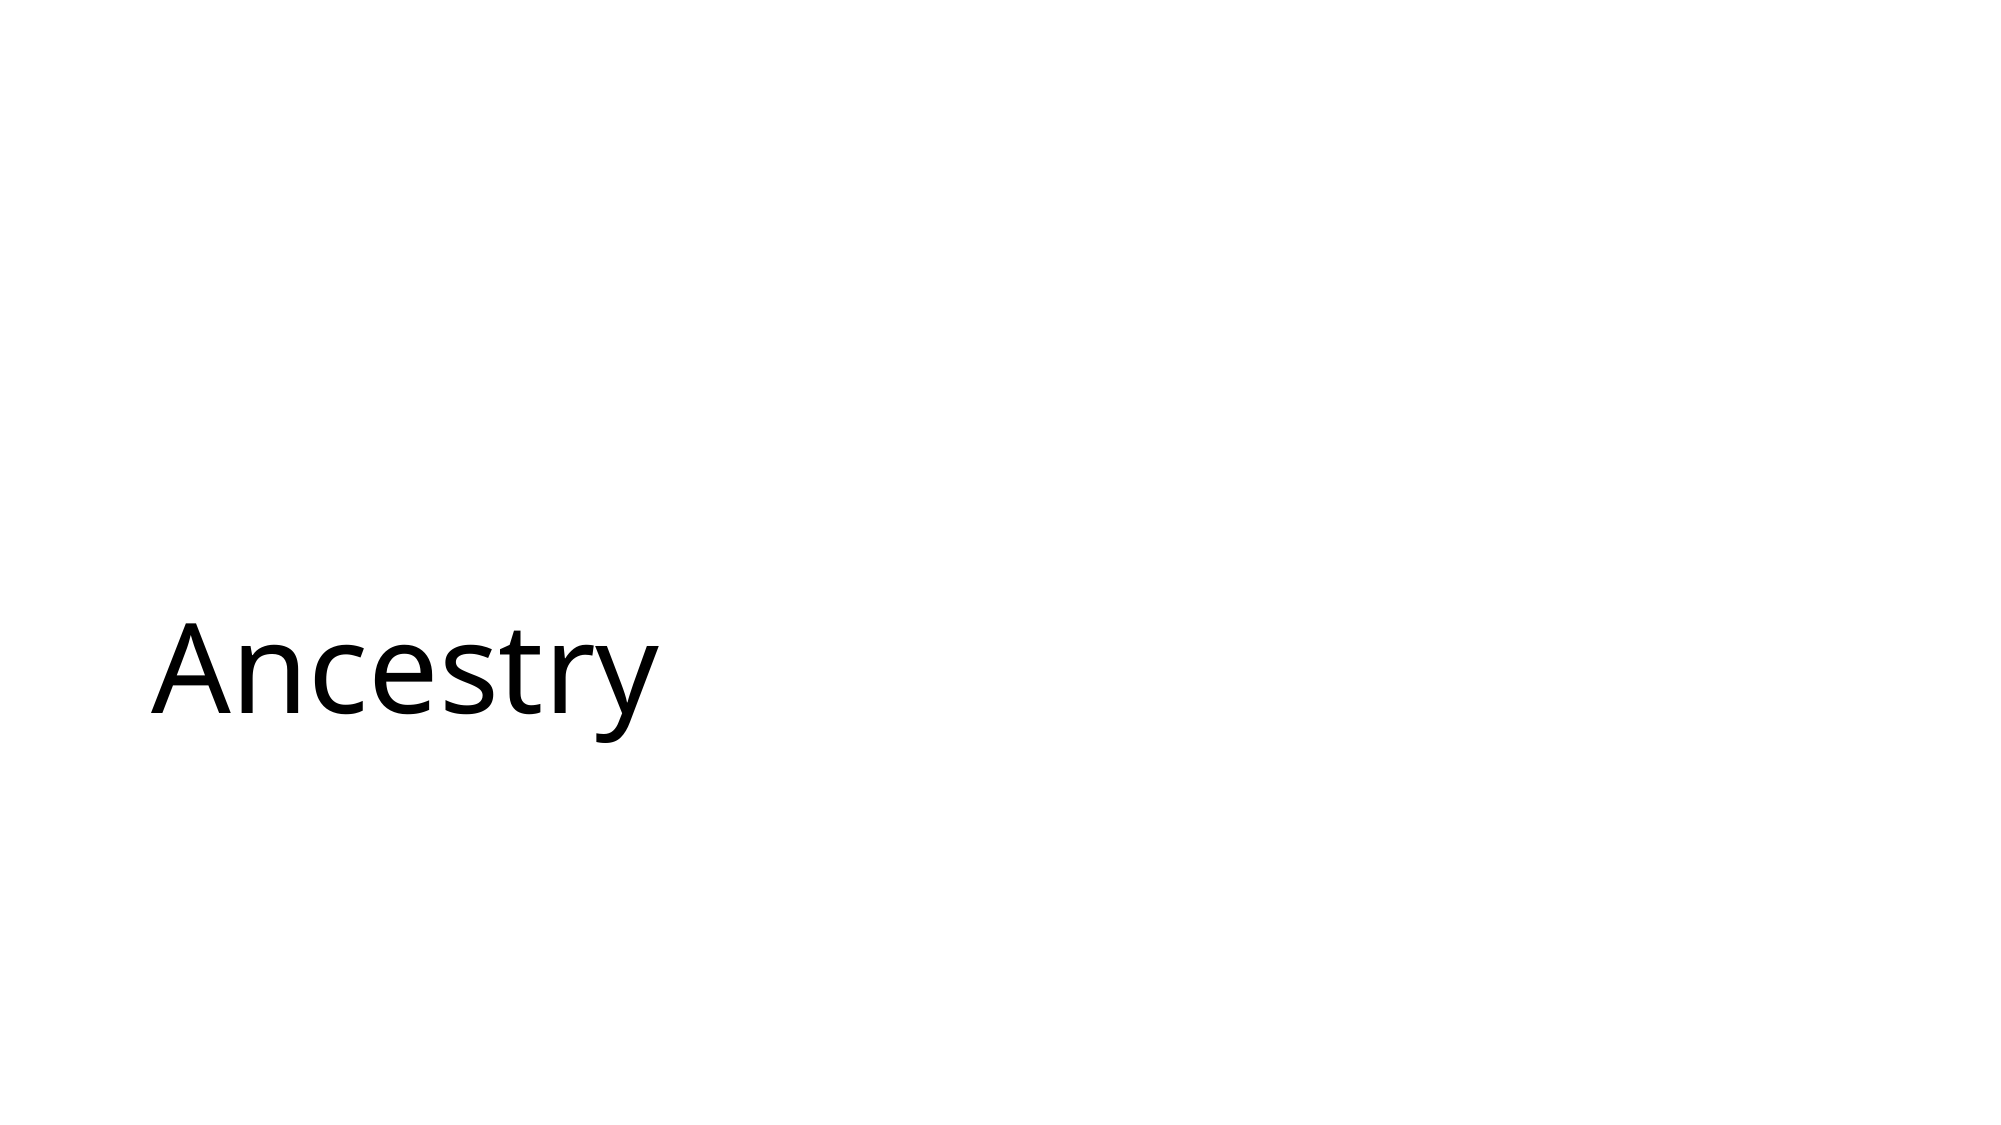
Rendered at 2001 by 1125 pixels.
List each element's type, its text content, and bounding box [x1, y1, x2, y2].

title Ancestry [136, 280, 1862, 749]
